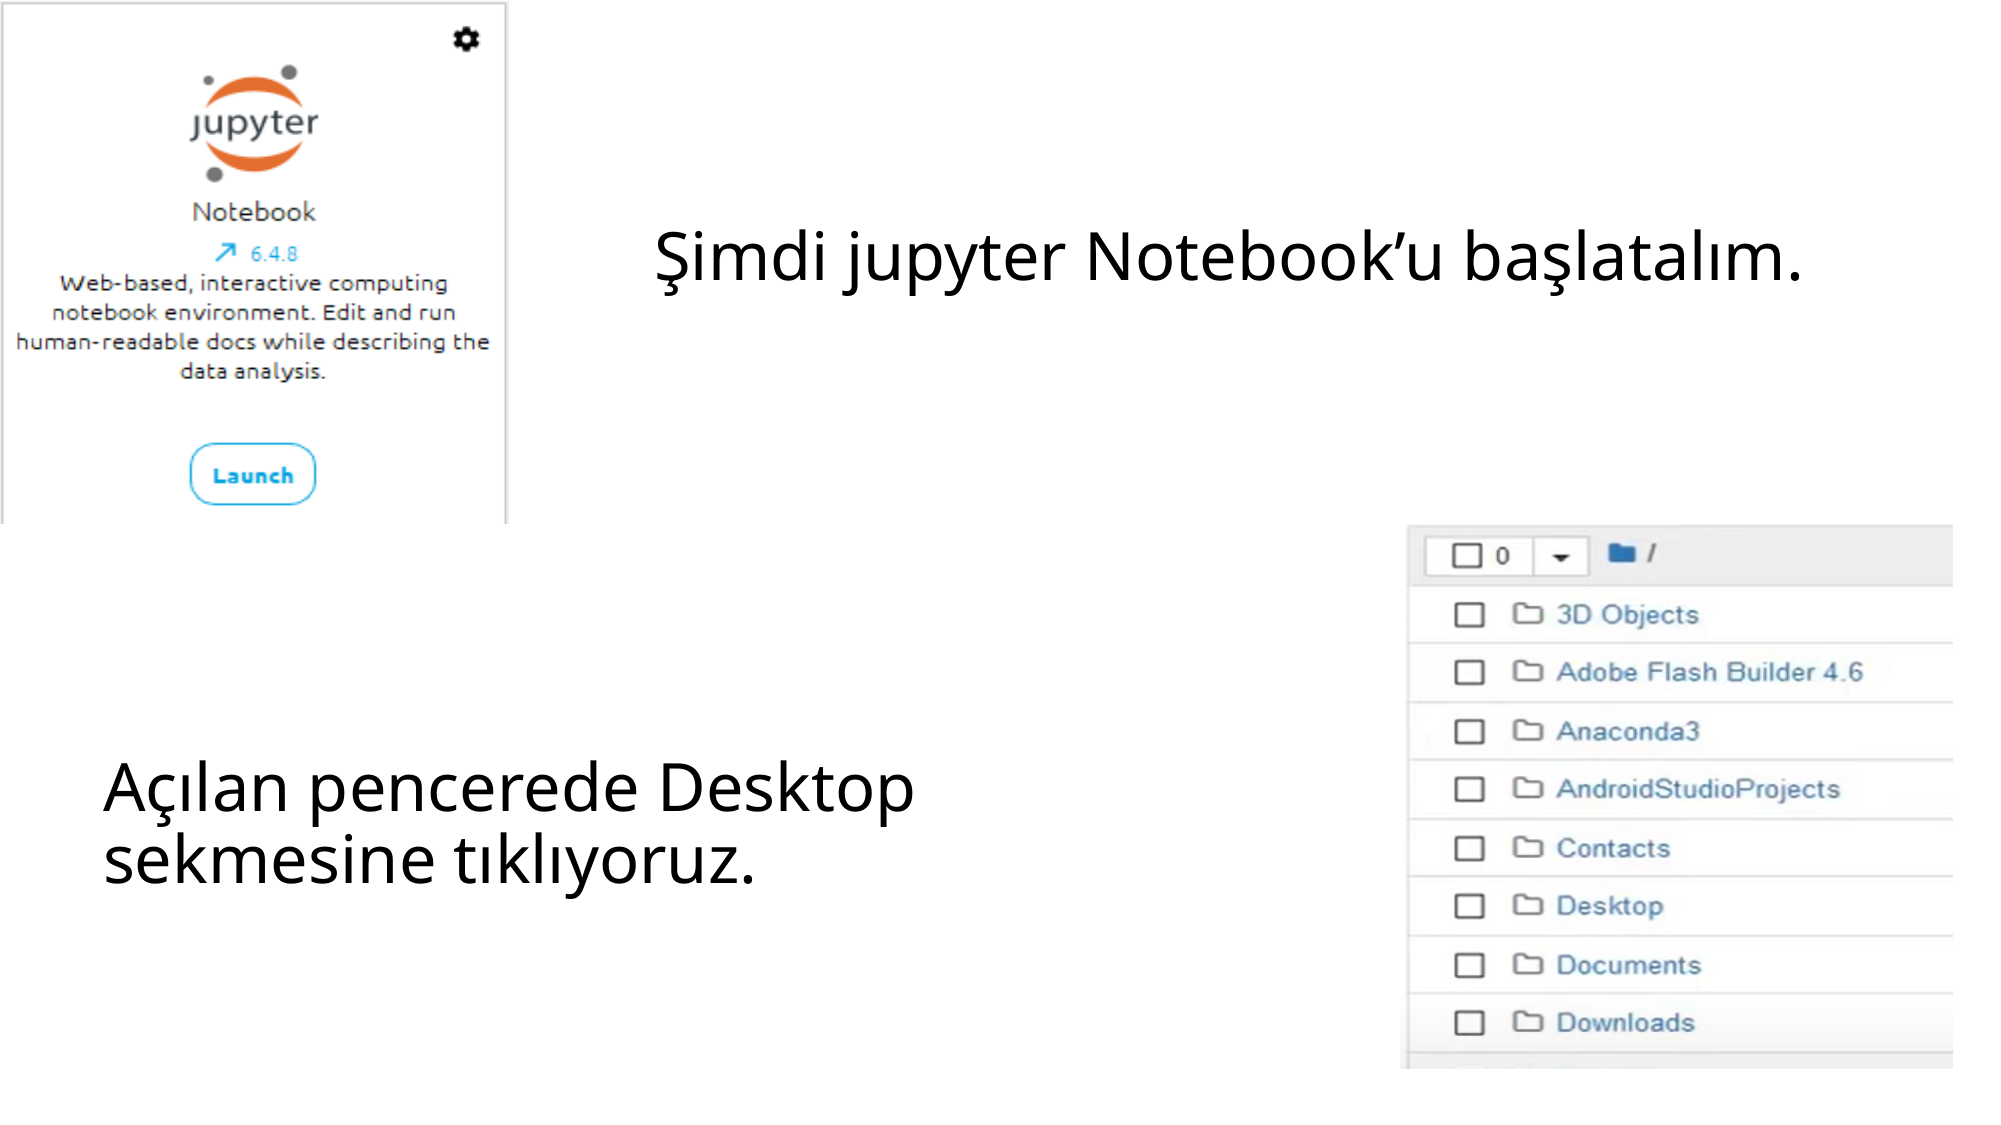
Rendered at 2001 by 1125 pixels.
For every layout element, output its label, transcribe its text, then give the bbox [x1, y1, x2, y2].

picture [1400, 523, 1953, 1069]
text_box Açılan pencerede Desktop sekmesine tıklıyoruz. [88, 721, 1273, 931]
title Şimdi jupyter Notebook’u başlatalım. [639, 154, 1825, 364]
picture [0, 1, 509, 524]
